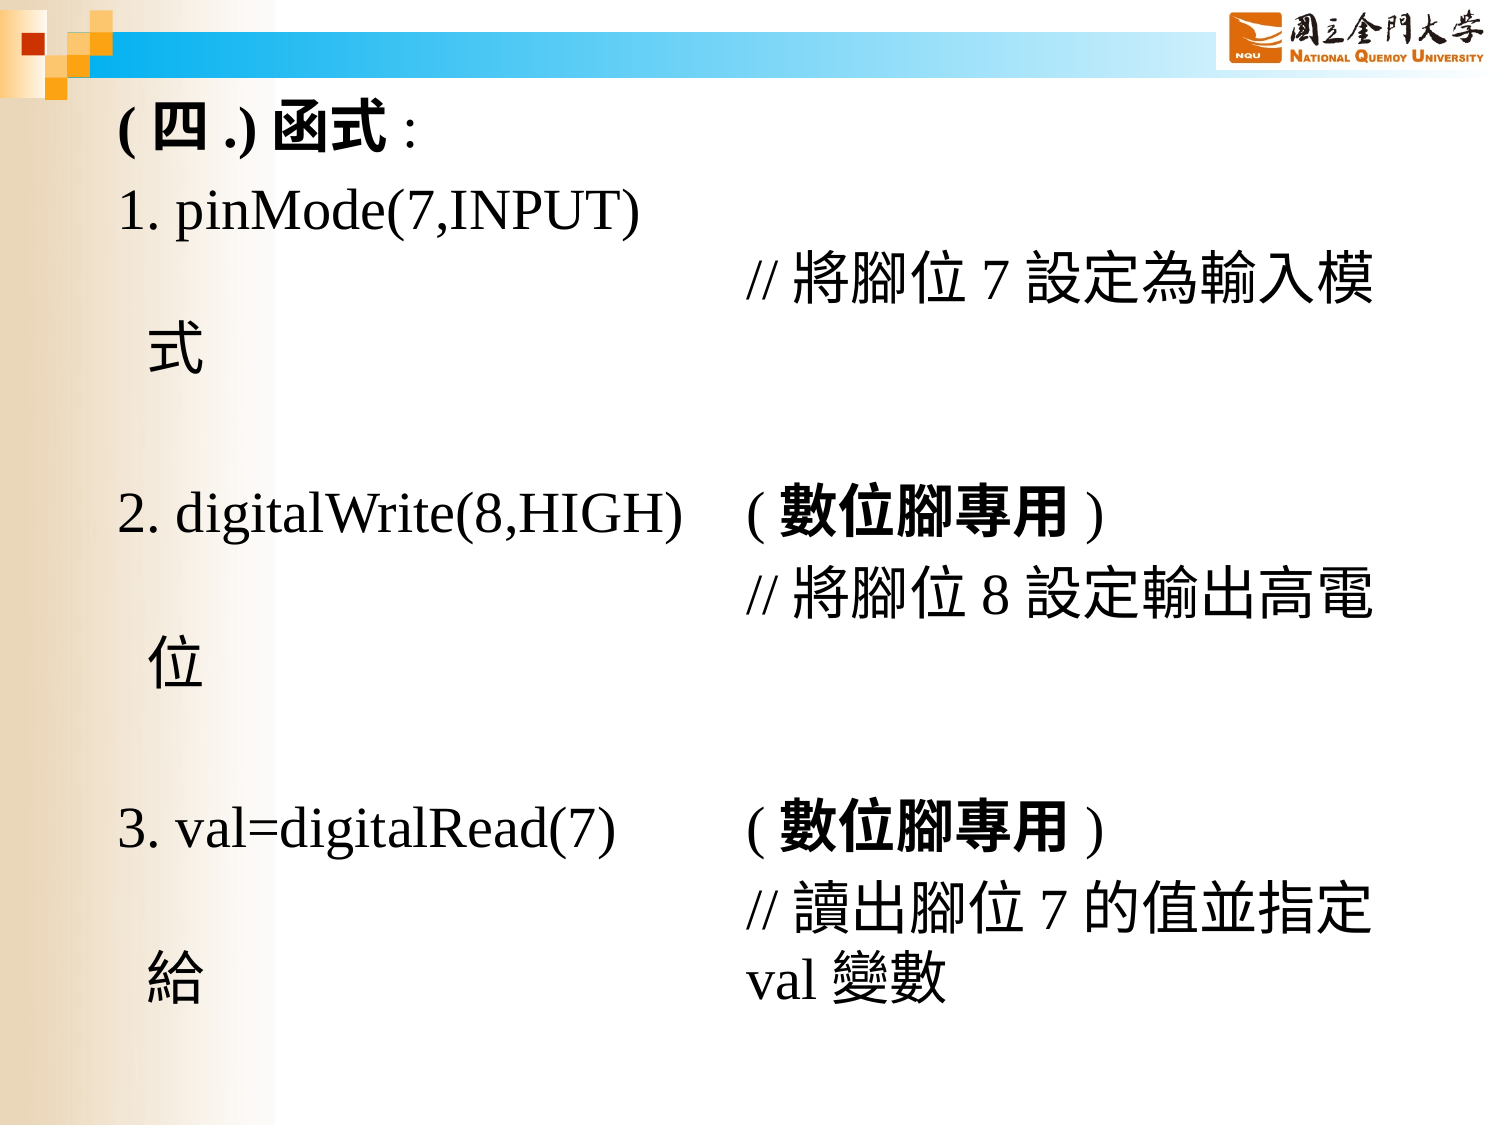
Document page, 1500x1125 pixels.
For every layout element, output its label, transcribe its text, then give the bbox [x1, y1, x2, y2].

list (四.)函式: 1. pinMode(7,INPUT) //將腳位7設定為輸入模式 2. digitalWrite(8,HIGH) (數位腳專用) //將腳位8設定輸出高電位 3. val=digitalRead(7) (數位腳專用) //讀出腳位7的值並指定給 val變數 [75, 82, 1425, 1038]
picture [1216, 1, 1499, 70]
